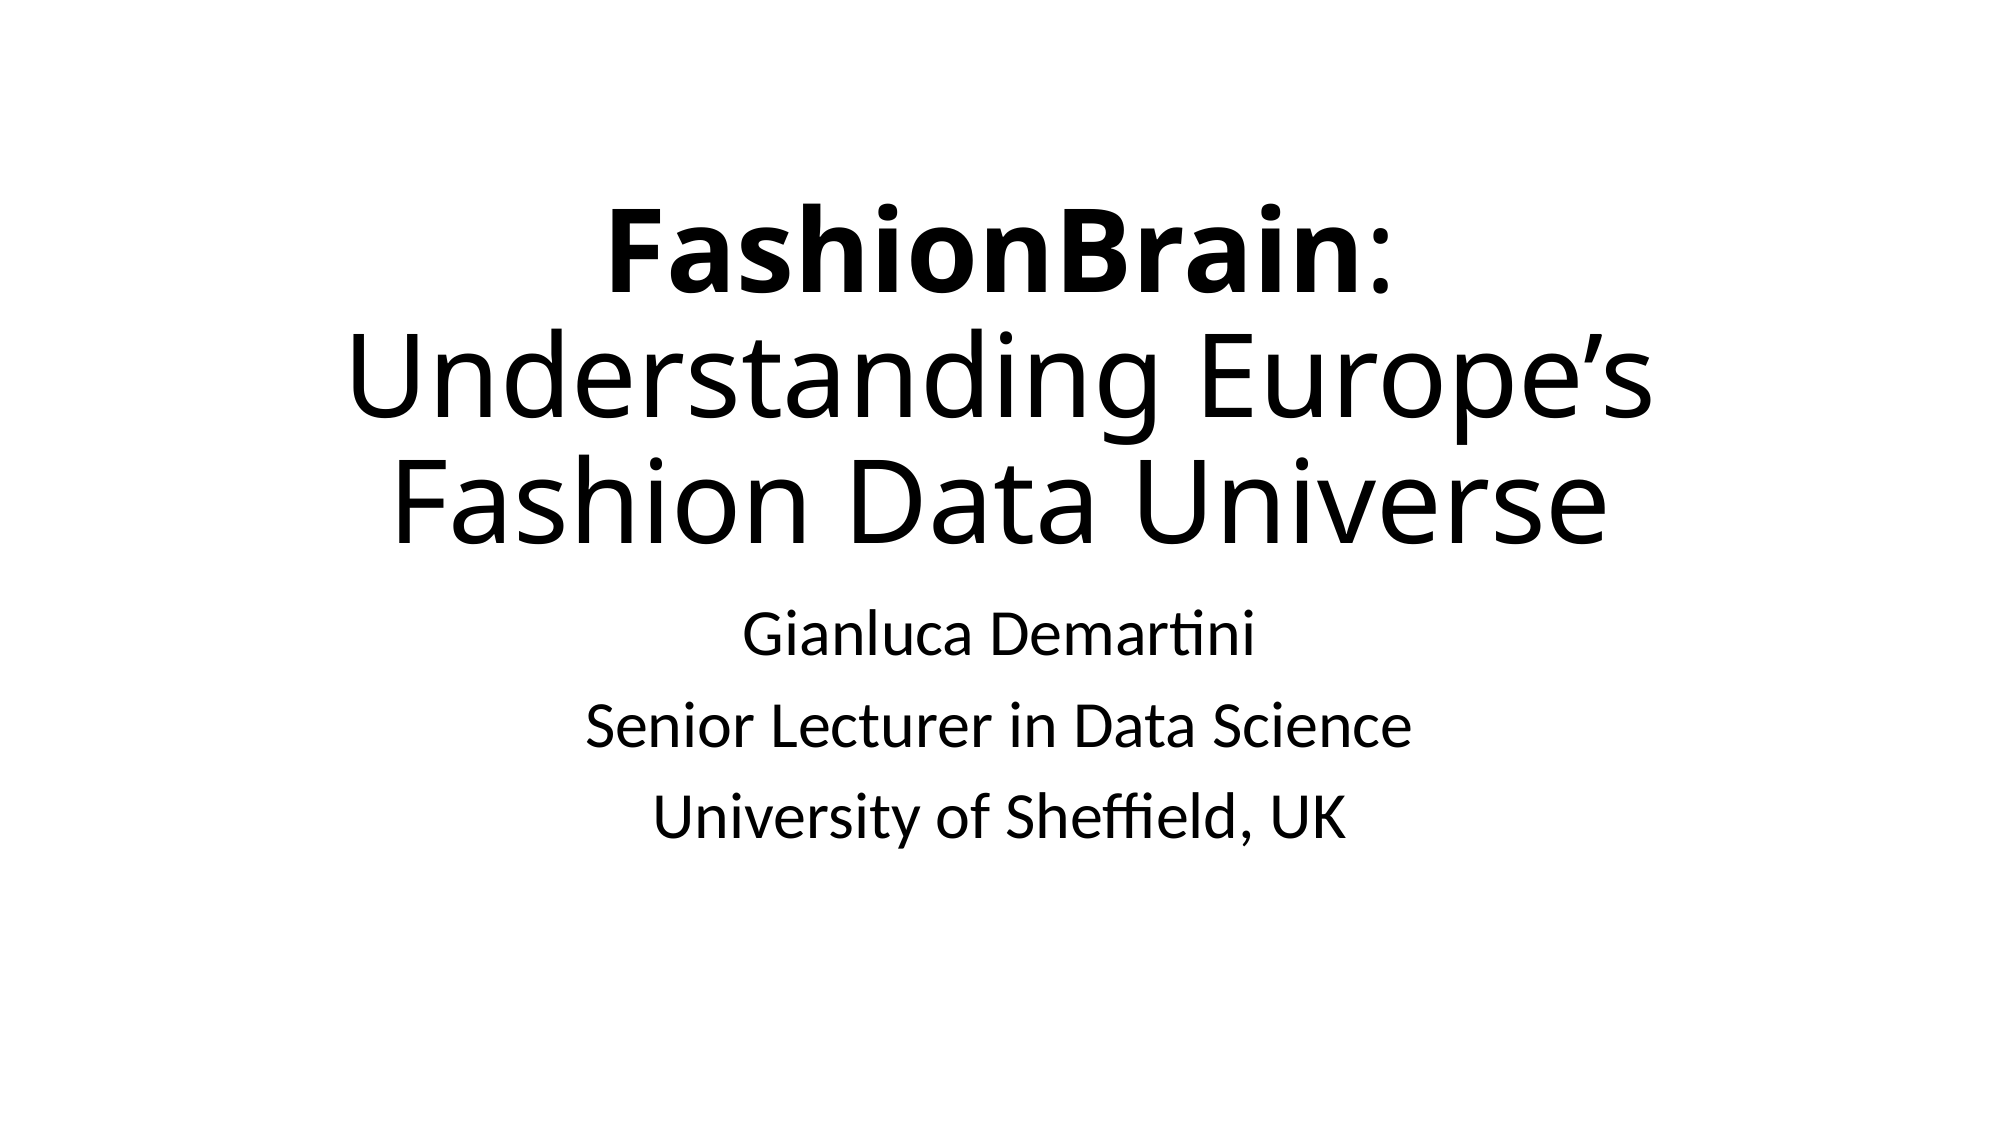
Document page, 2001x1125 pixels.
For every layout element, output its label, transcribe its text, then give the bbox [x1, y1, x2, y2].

title FashionBrain: Understanding Europe’s Fashion Data Universe [249, 184, 1750, 576]
subtitle Gianluca Demartini Senior Lecturer in Data Science University of Sheffield, UK [249, 590, 1750, 863]
